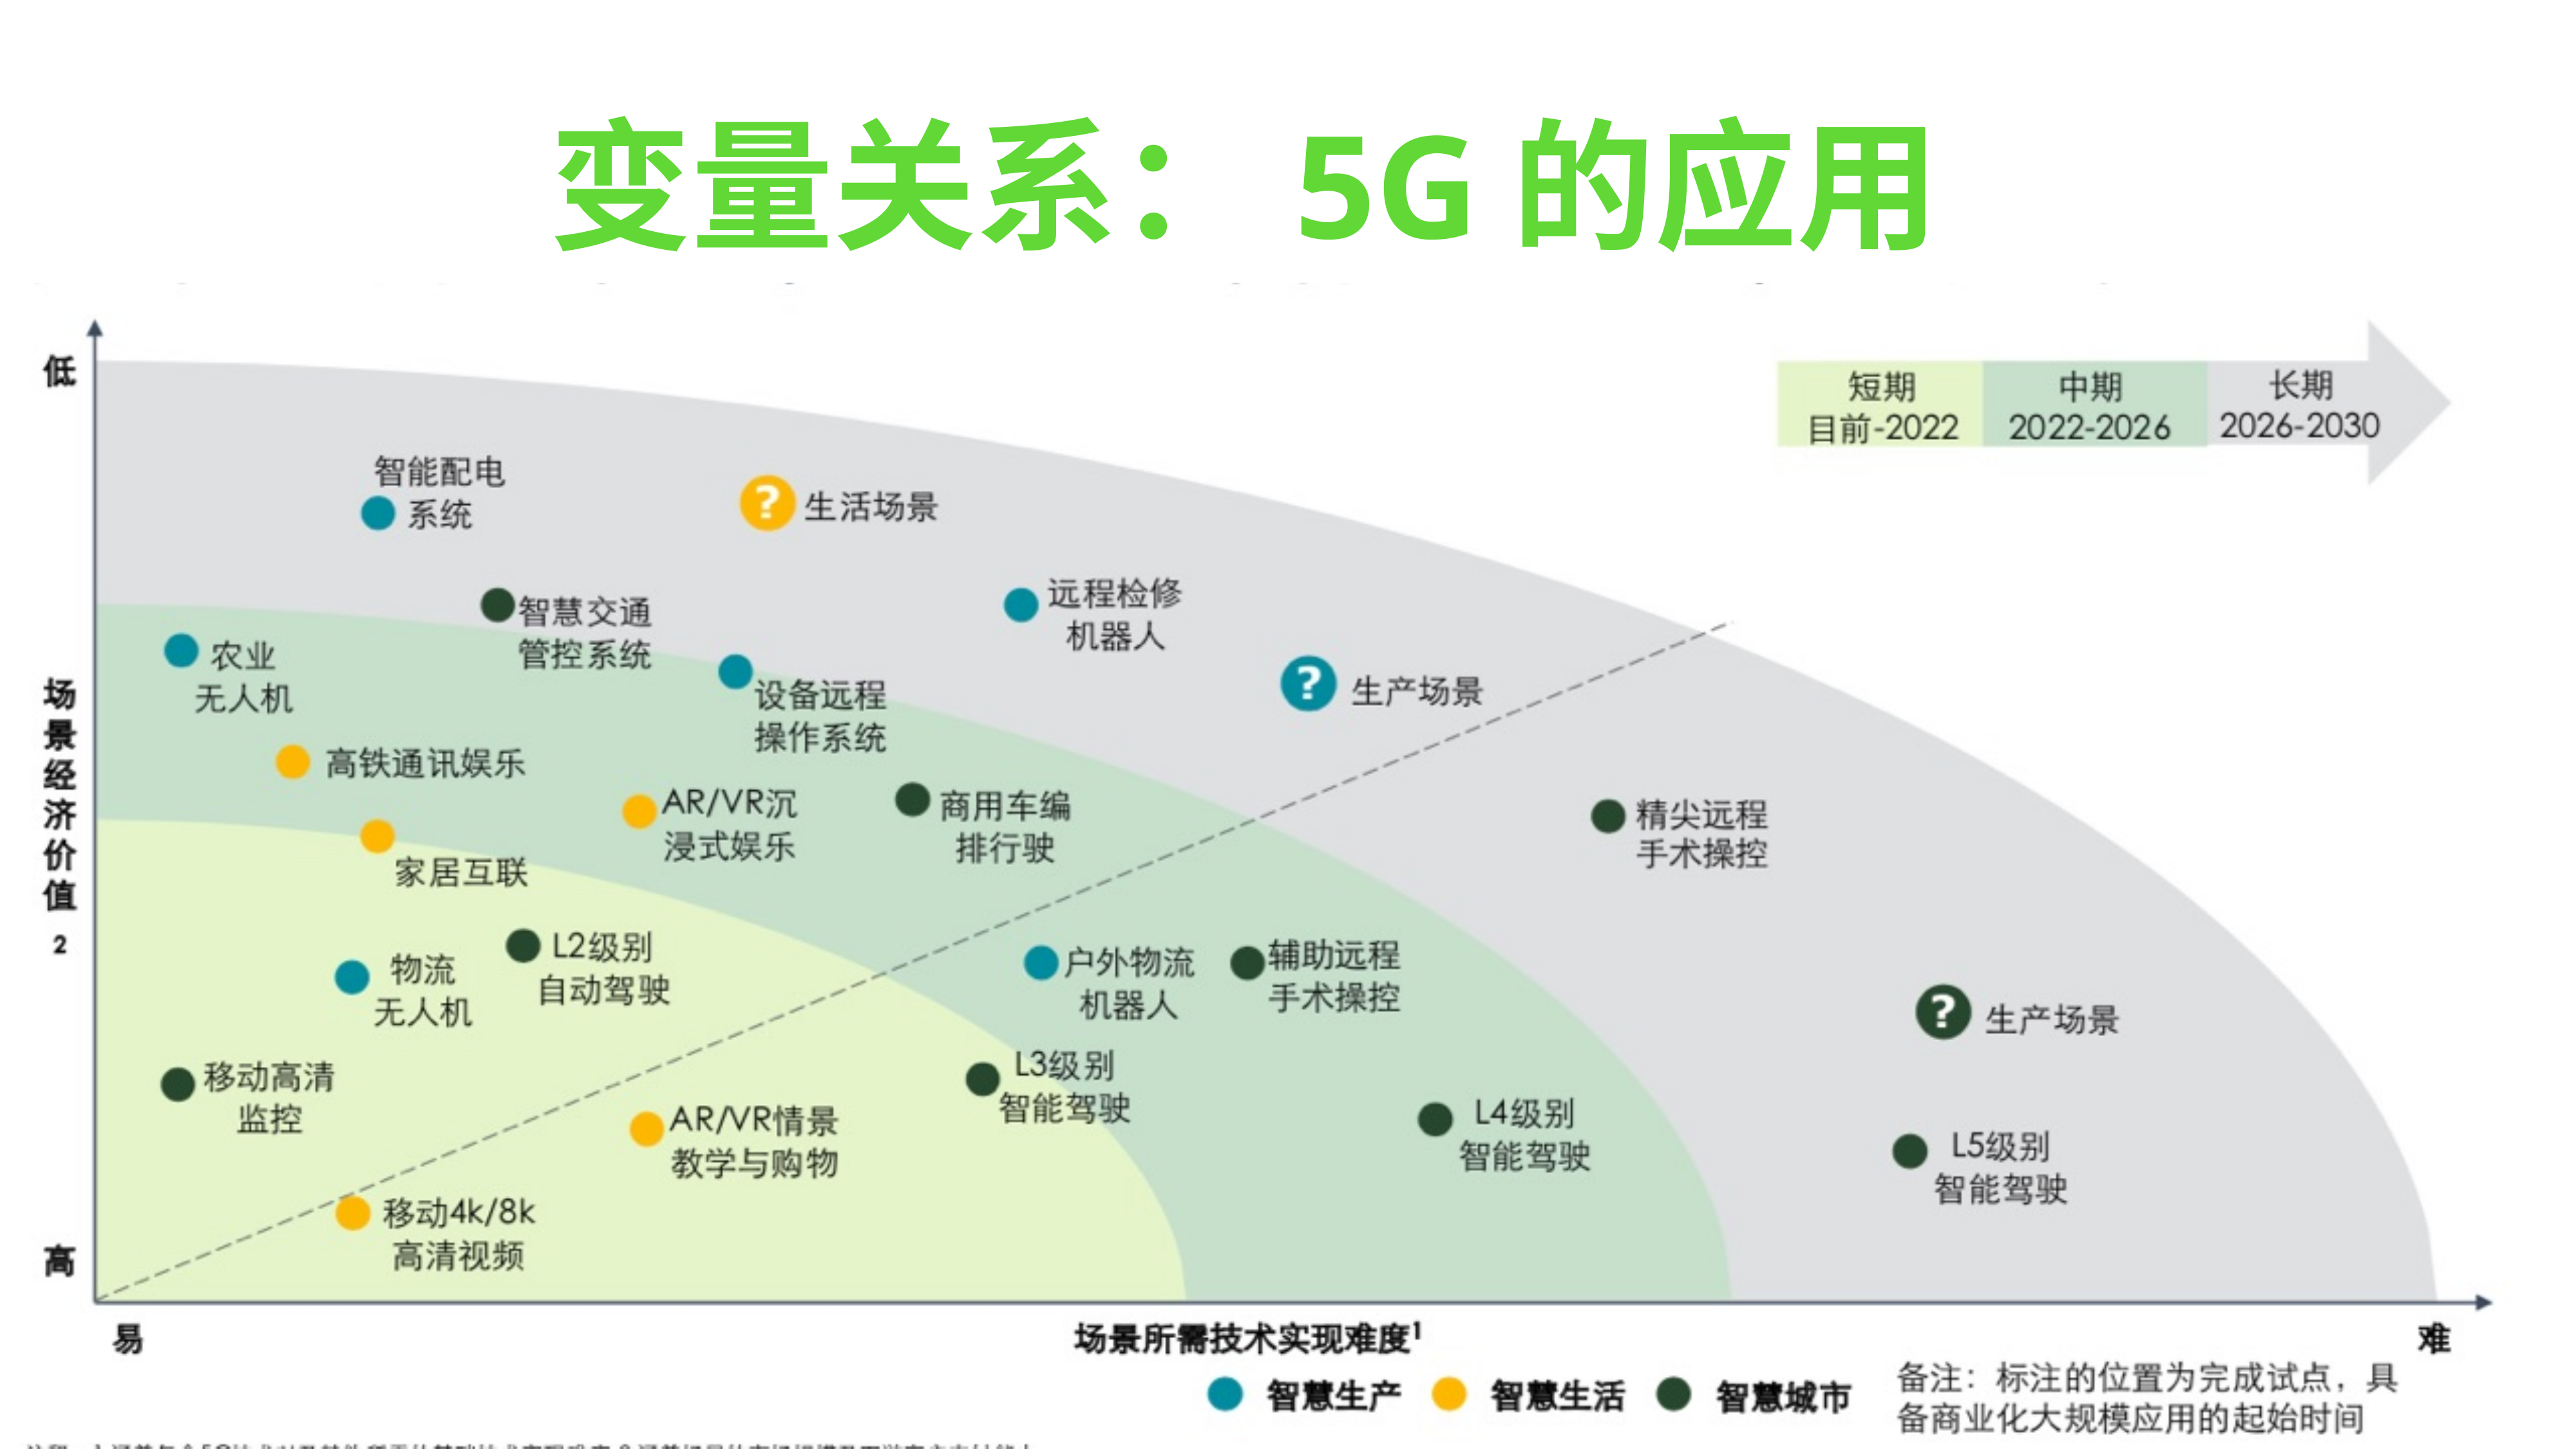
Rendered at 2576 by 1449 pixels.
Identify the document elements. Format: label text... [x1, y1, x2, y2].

picture [0, 282, 2576, 1449]
text_box 变量关系：5G的应用 [202, 0, 2287, 274]
